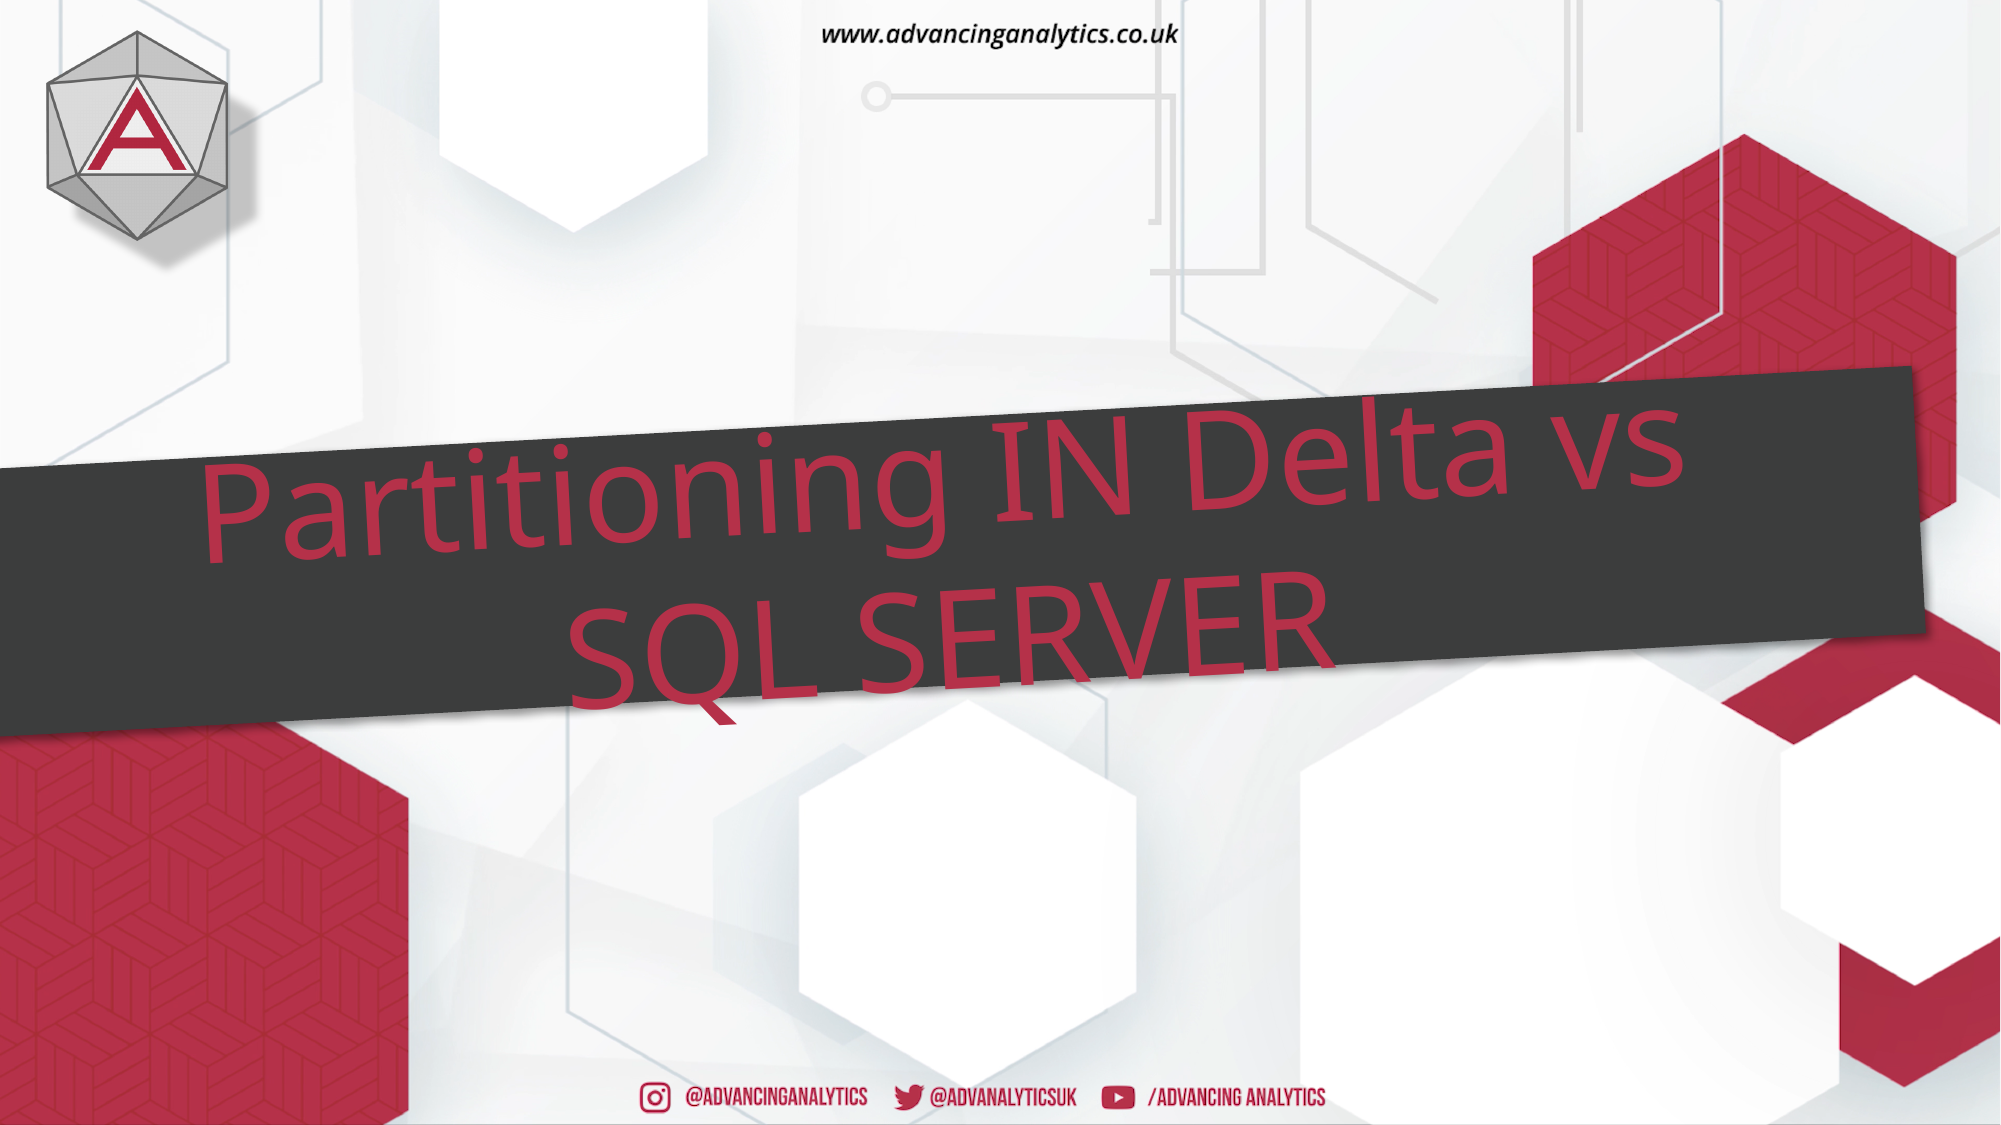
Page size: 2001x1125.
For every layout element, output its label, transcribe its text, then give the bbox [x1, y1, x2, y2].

title Partitioning IN Delta vs SQL SERVER [48, 395, 1842, 709]
picture [0, 0, 2001, 1125]
